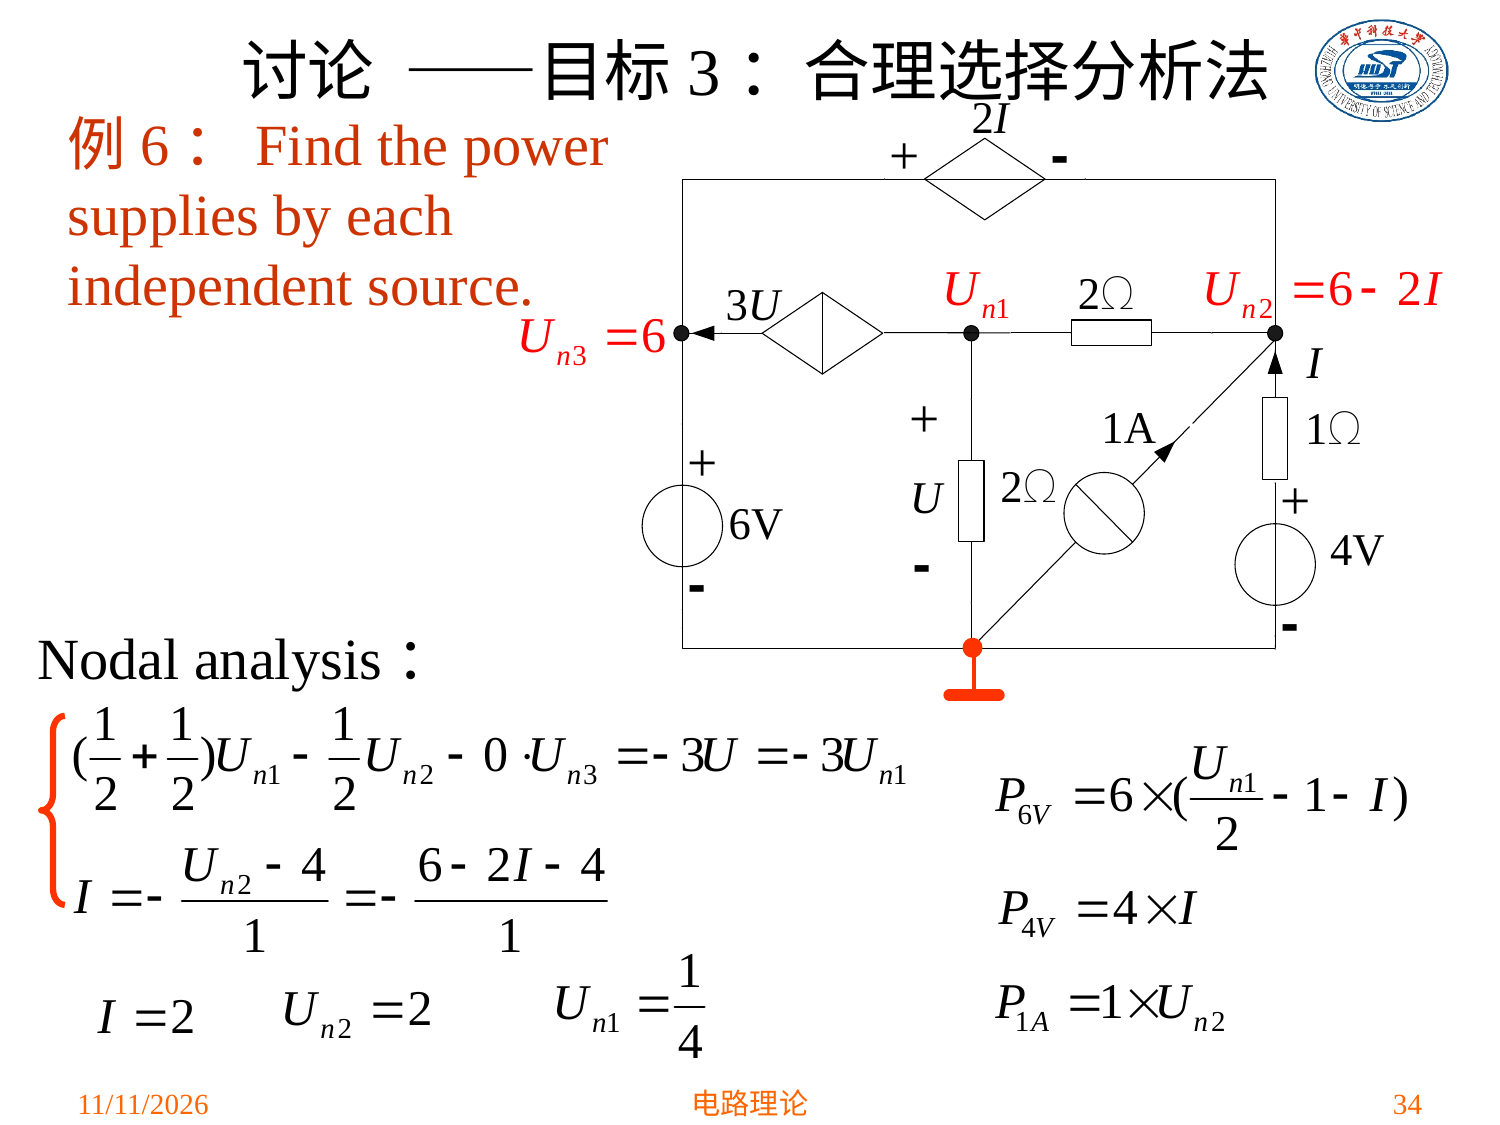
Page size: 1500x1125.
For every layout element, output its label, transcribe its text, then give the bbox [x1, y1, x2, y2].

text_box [989, 874, 1211, 950]
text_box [277, 975, 441, 1051]
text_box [513, 302, 673, 378]
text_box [88, 987, 206, 1042]
picture [1305, 13, 1459, 125]
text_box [939, 255, 1019, 331]
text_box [986, 968, 1237, 1044]
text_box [64, 692, 916, 822]
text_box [1198, 255, 1454, 331]
footer 电路理论 [512, 1078, 988, 1125]
slide_number 34 [1125, 1078, 1438, 1125]
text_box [631, 54, 1418, 704]
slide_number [62, 1078, 375, 1125]
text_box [936, 631, 1011, 708]
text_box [549, 940, 717, 1070]
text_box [986, 732, 1416, 862]
text_box [41, 715, 65, 905]
text_box Nodal analysis： [22, 613, 470, 699]
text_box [64, 834, 616, 964]
text_box 讨论 ——目标3：合理选择分析法 [62, 30, 1450, 106]
text_box 例6：Find the power supplies by each independent source. [53, 99, 631, 325]
